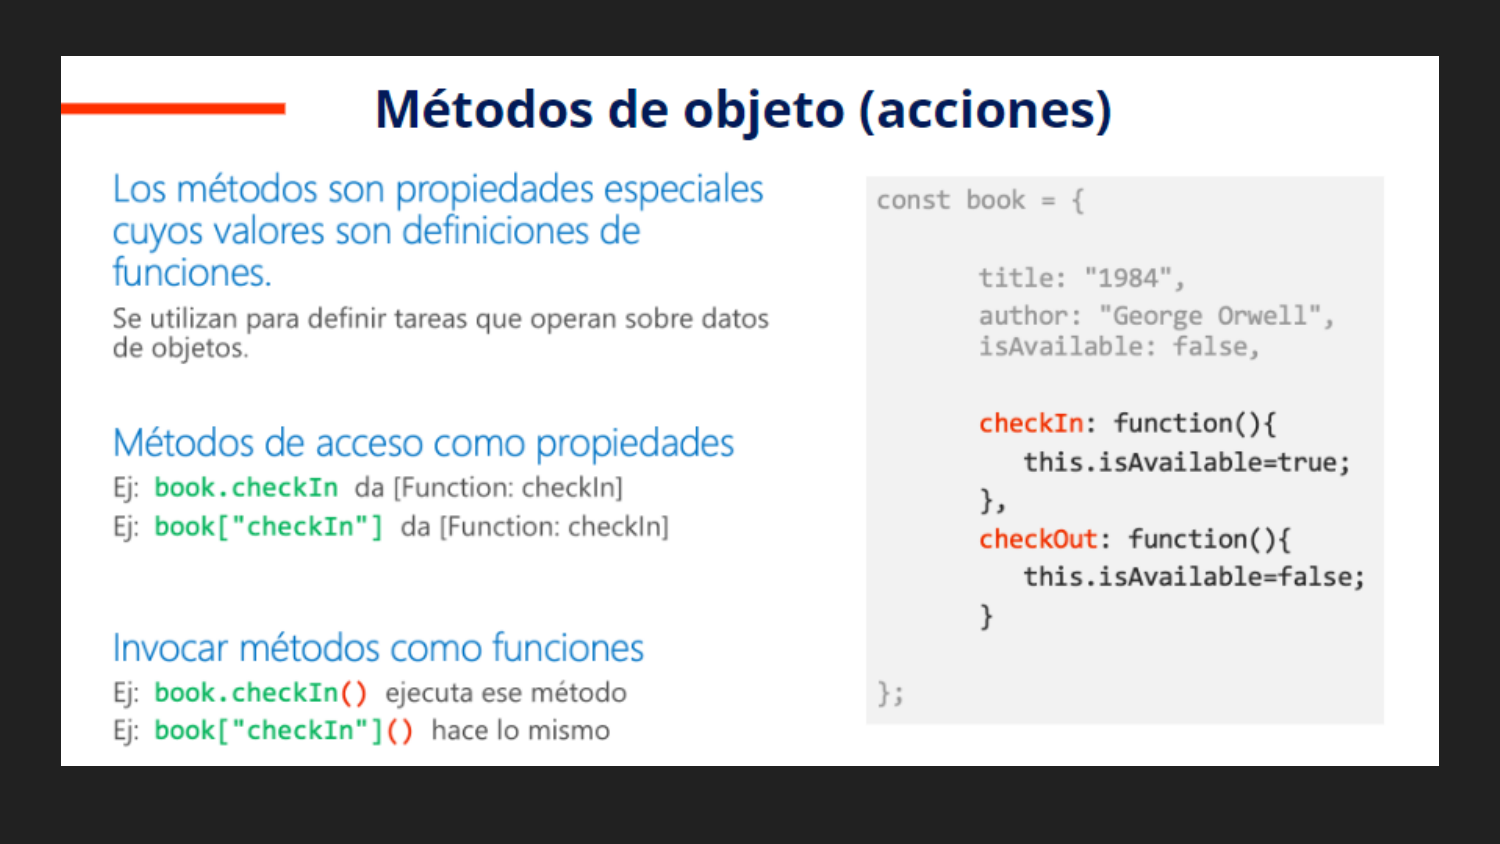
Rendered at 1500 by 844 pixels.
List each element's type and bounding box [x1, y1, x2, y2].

picture [61, 56, 1439, 767]
